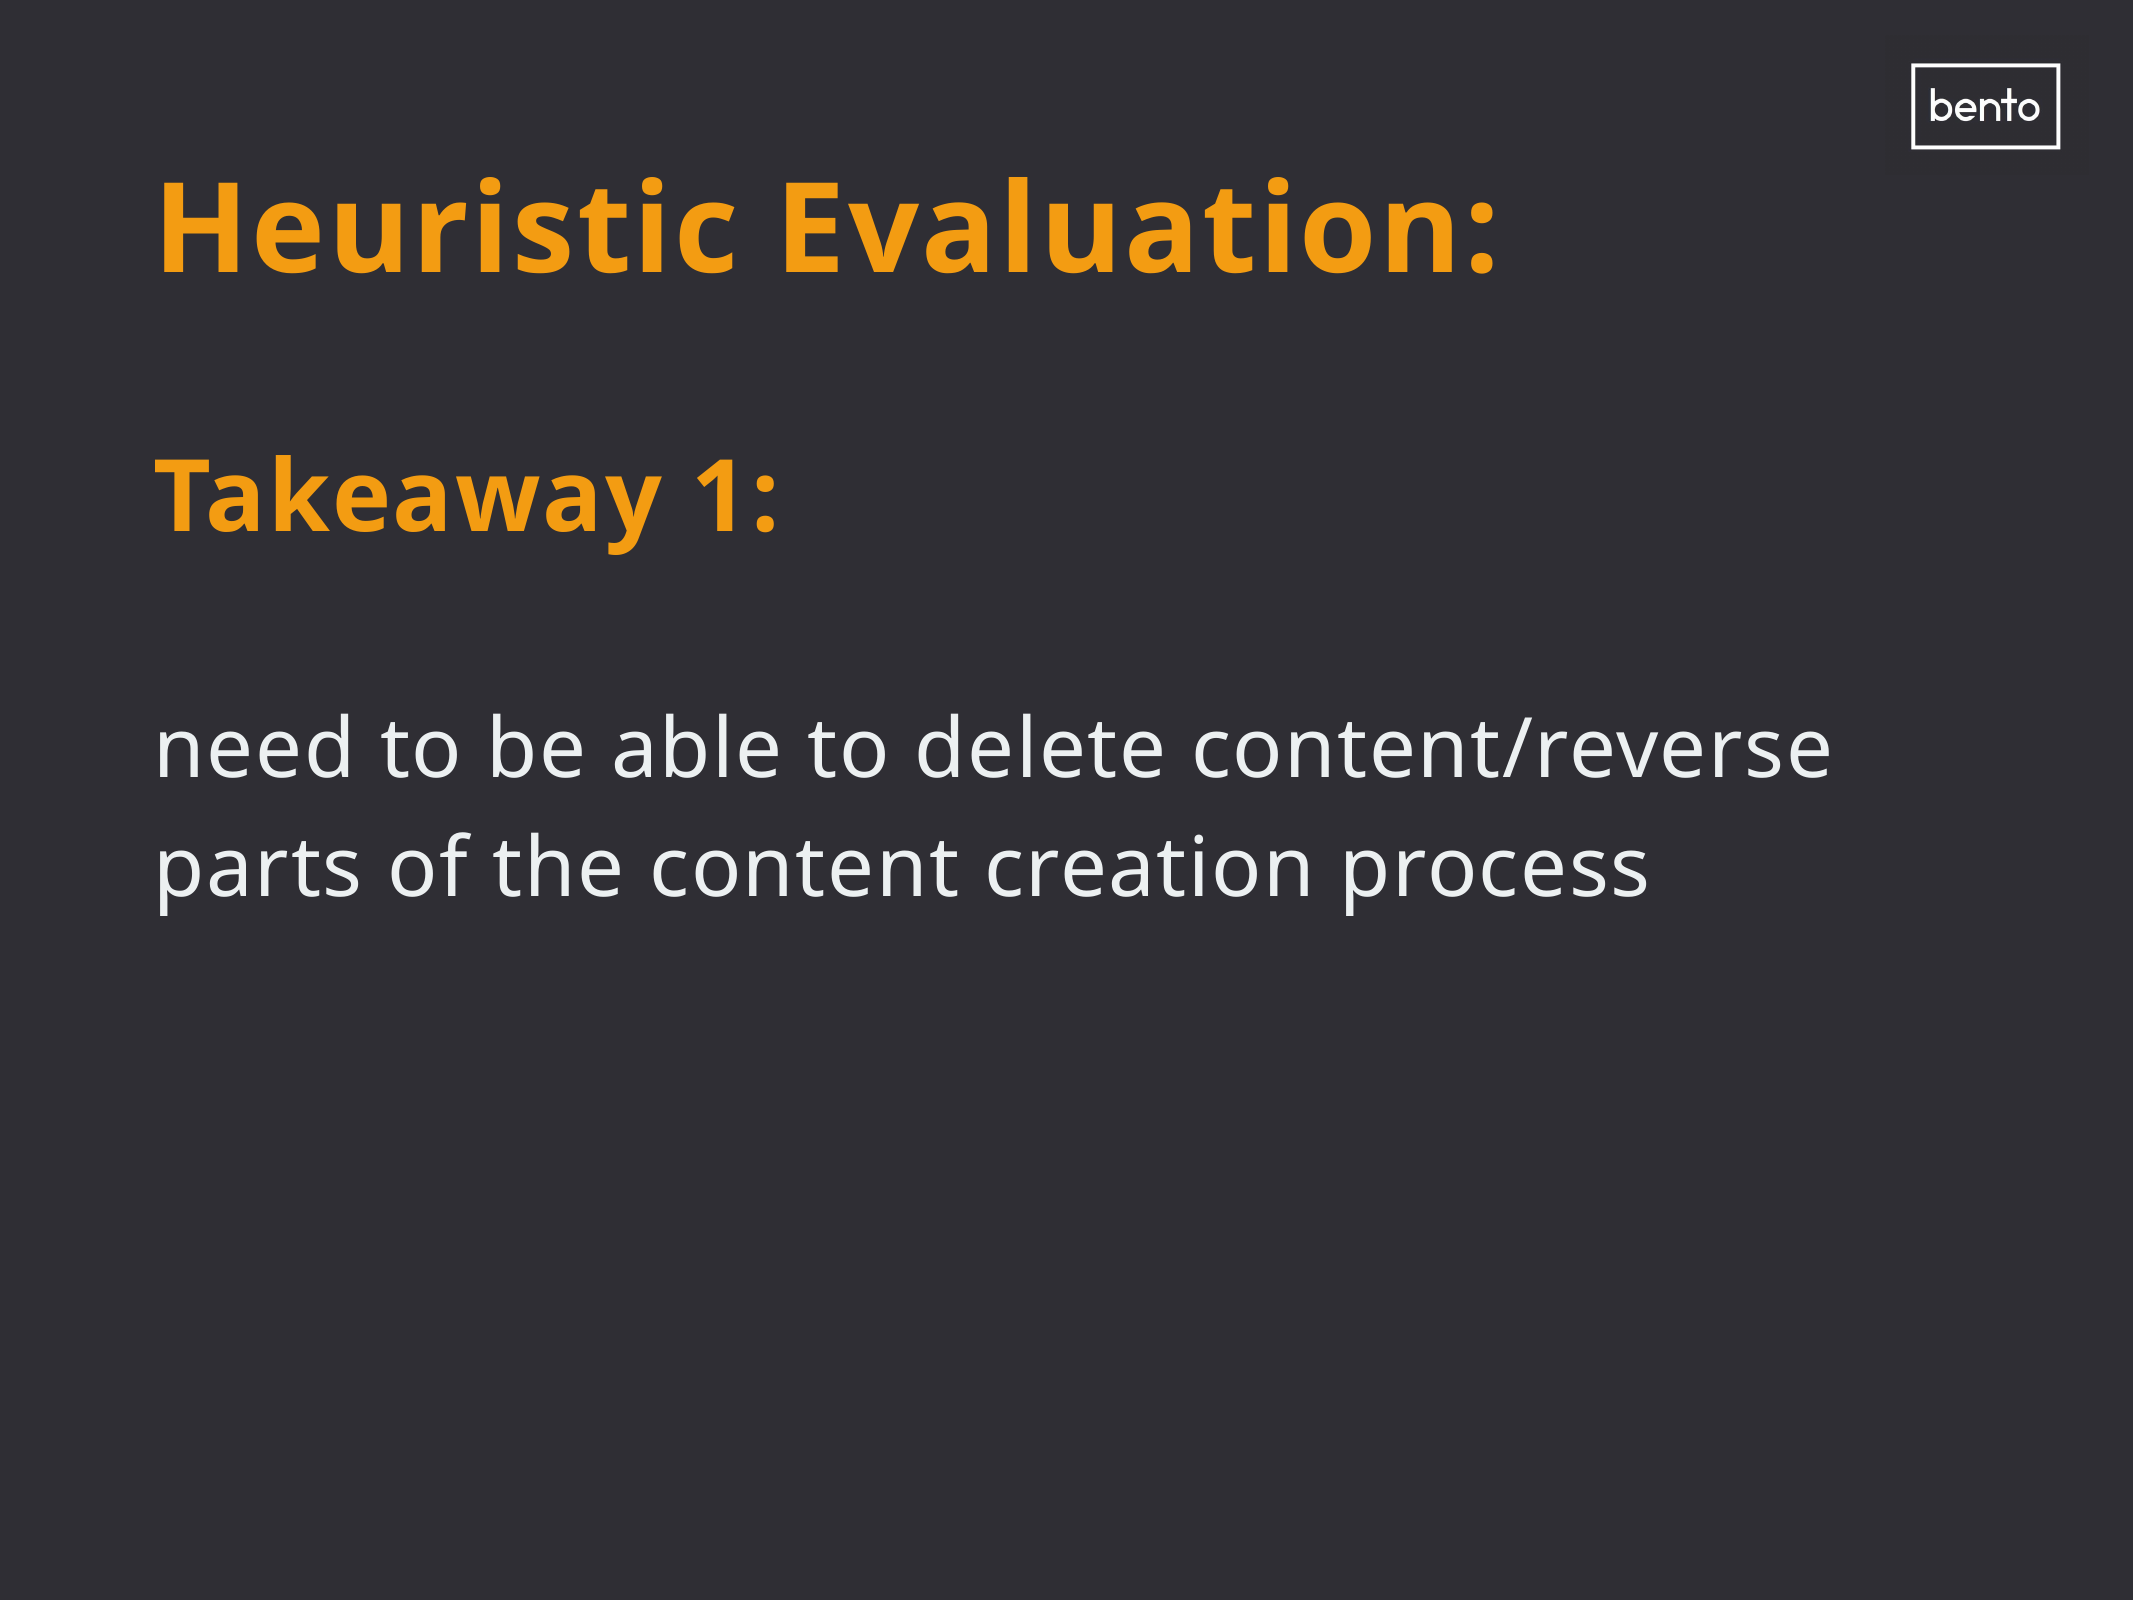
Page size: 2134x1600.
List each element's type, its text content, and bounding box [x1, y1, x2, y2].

text_box need to be able to delete content/reverse parts of the content creation process [145, 665, 1988, 922]
picture [1885, 35, 2089, 175]
text_box Takeaway 1: [145, 398, 1988, 560]
text_box Heuristic Evaluation: [145, 109, 1988, 306]
